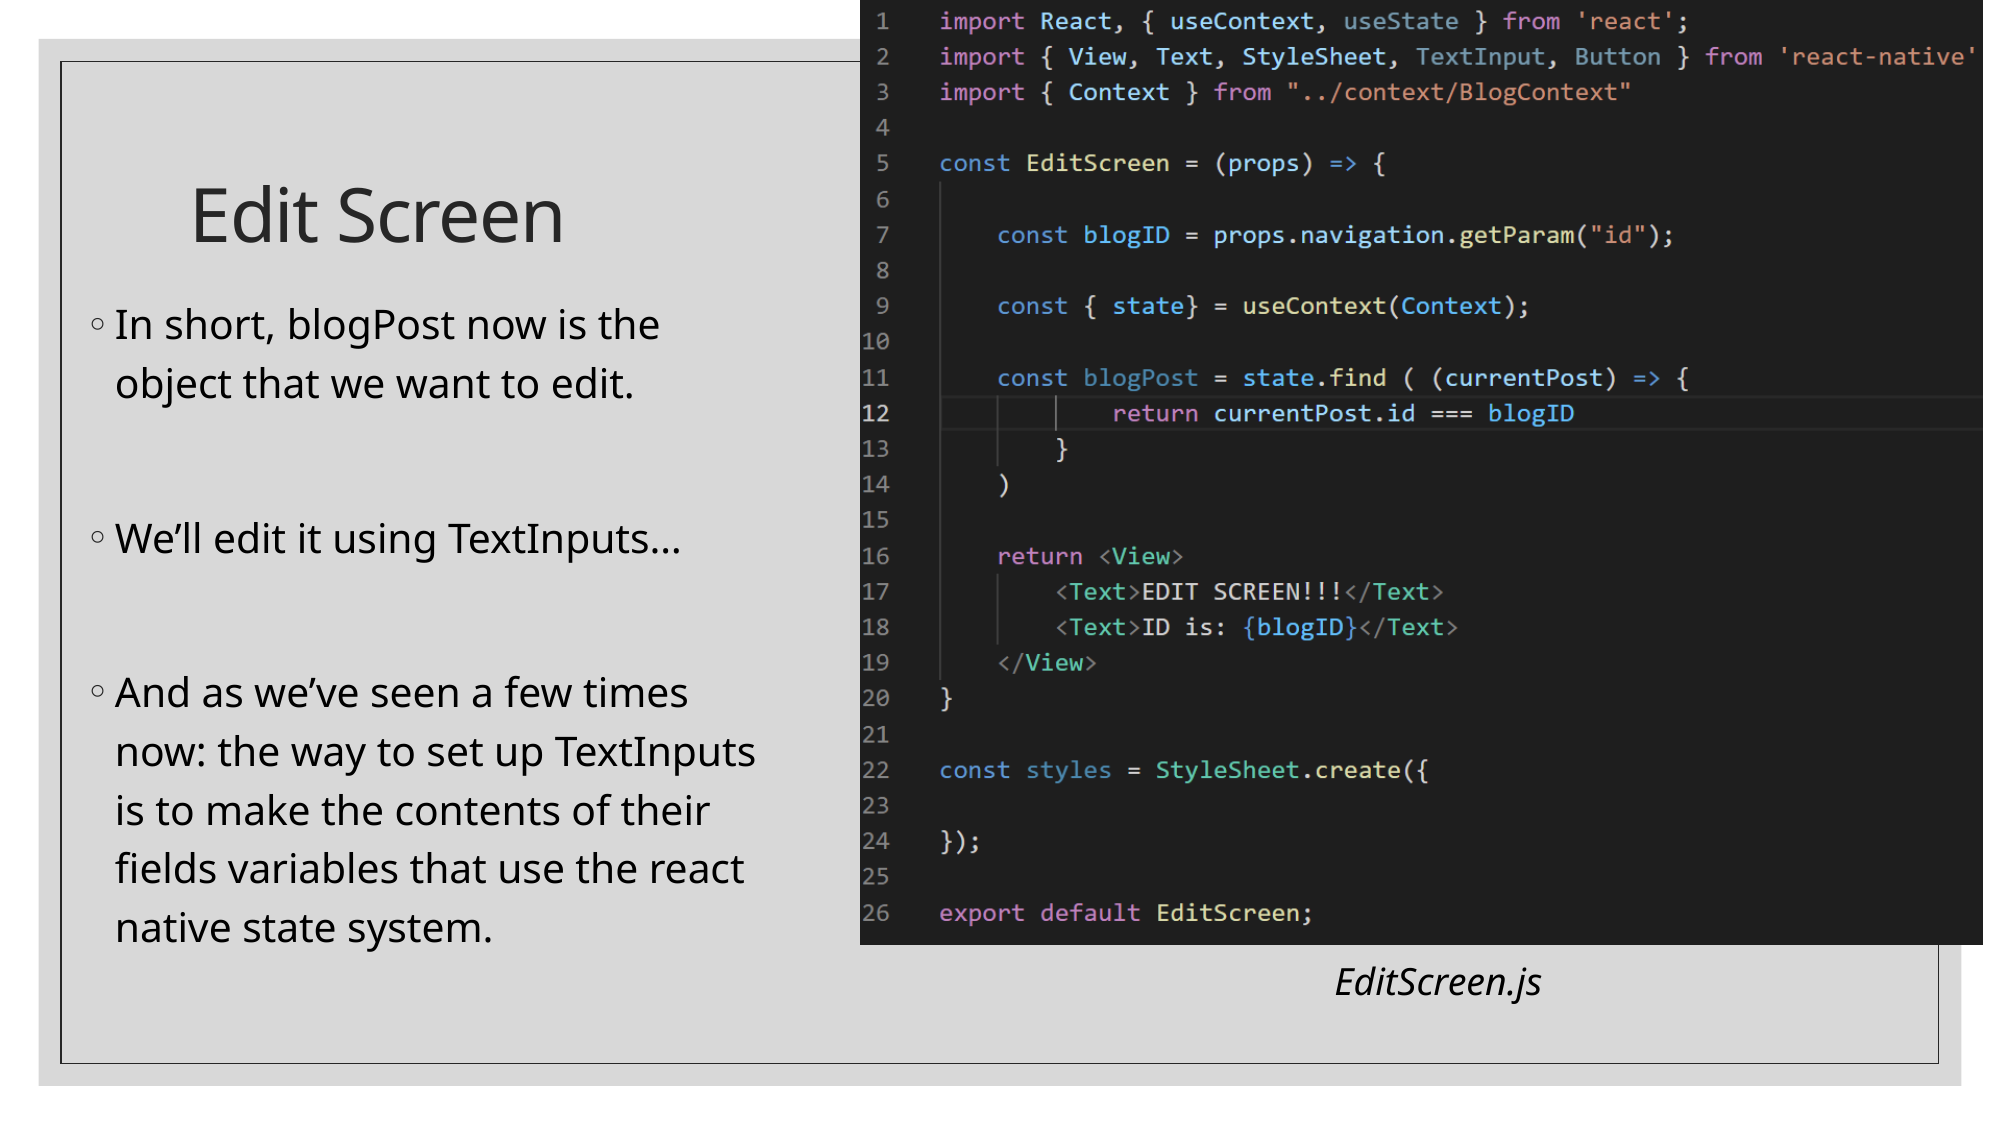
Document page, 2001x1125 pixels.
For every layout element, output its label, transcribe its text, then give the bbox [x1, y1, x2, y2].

text_box EditScreen.js [1319, 953, 1558, 1010]
picture [860, 0, 1983, 945]
title Edit Screen [174, 105, 854, 331]
list In short, blogPost now is the object that we want to edit. We’ll edit it using TextInputs… And as we’ve seen a few times now: the way to set up TextInputs is to make the contents of their fields variables that use the react native state system. [70, 281, 775, 1020]
